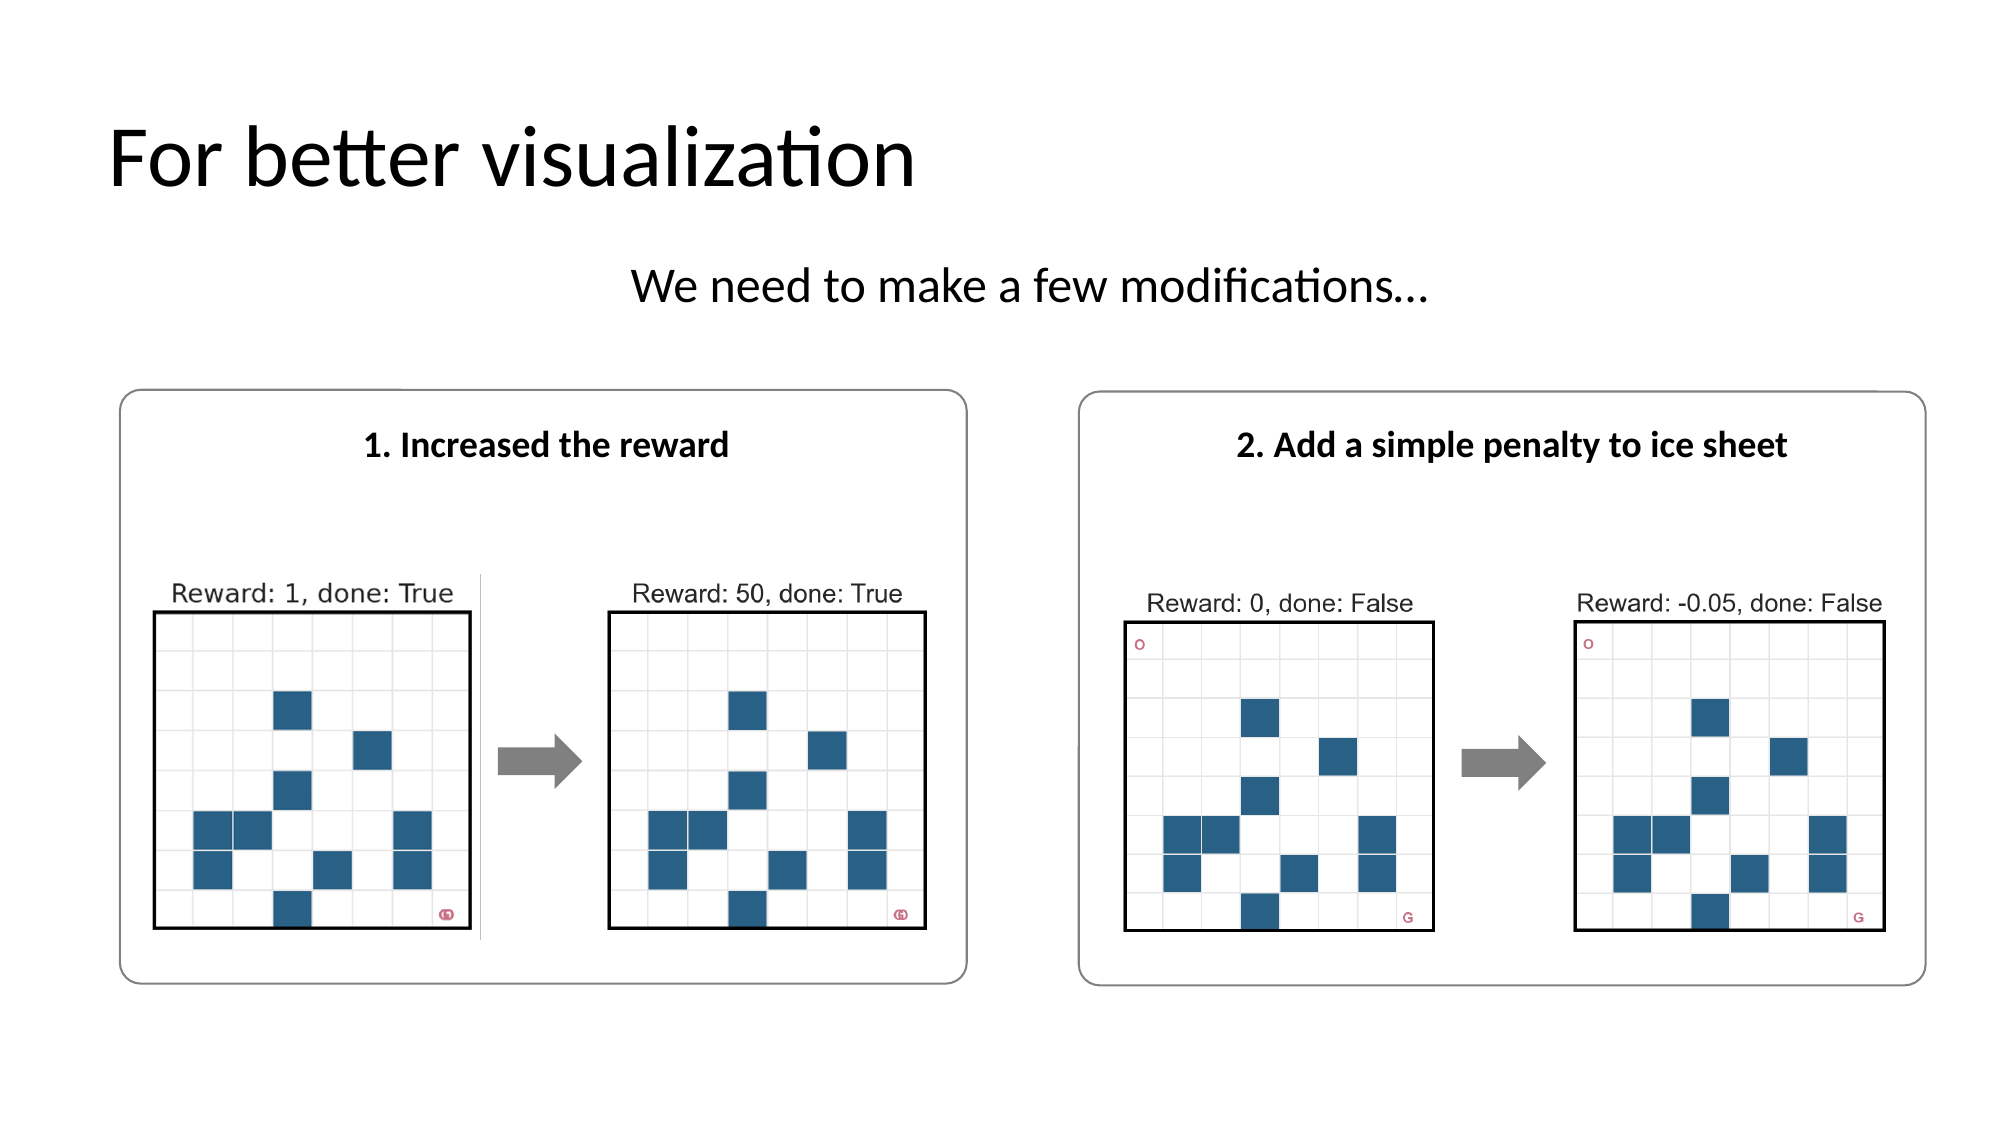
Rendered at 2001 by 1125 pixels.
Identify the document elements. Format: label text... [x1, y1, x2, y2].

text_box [119, 389, 967, 984]
text_box For better visualization [93, 49, 1966, 268]
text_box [1078, 391, 1926, 986]
text_box We need to make a few modifications… [615, 244, 1444, 320]
